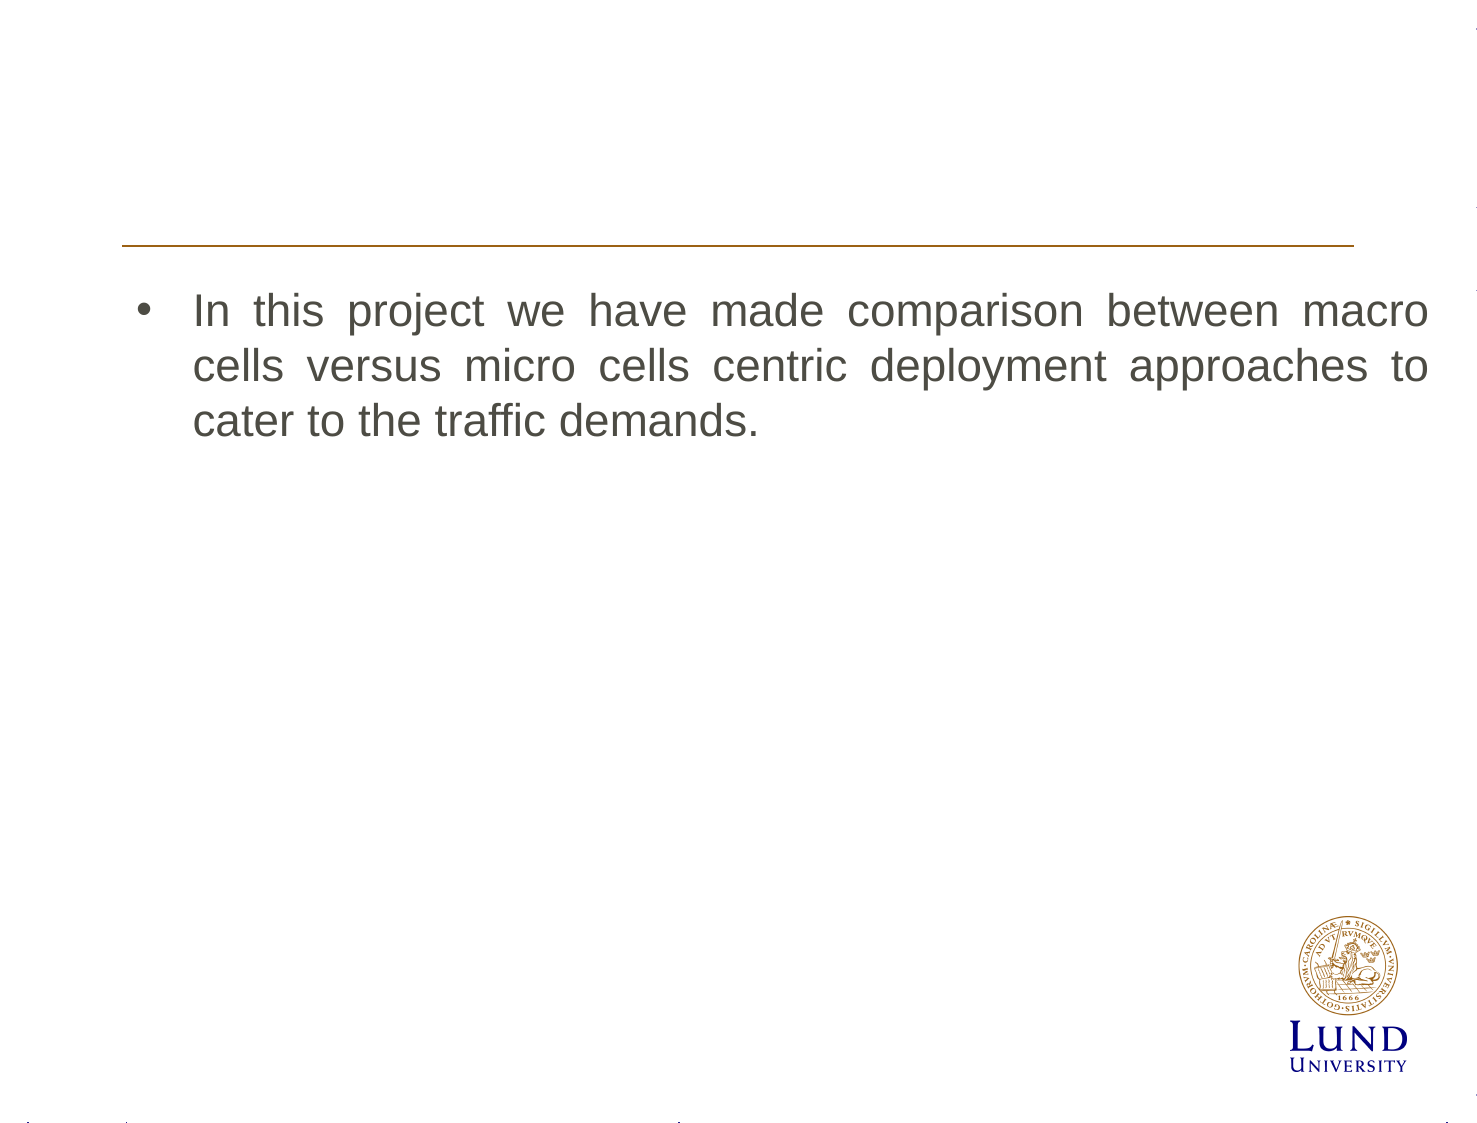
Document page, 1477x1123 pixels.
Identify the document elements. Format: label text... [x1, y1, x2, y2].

list In this project we have made comparison between macro cells versus micro cells centric deployment approaches to cater to the traffic demands. [121, 273, 1446, 884]
picture [1290, 916, 1407, 1072]
